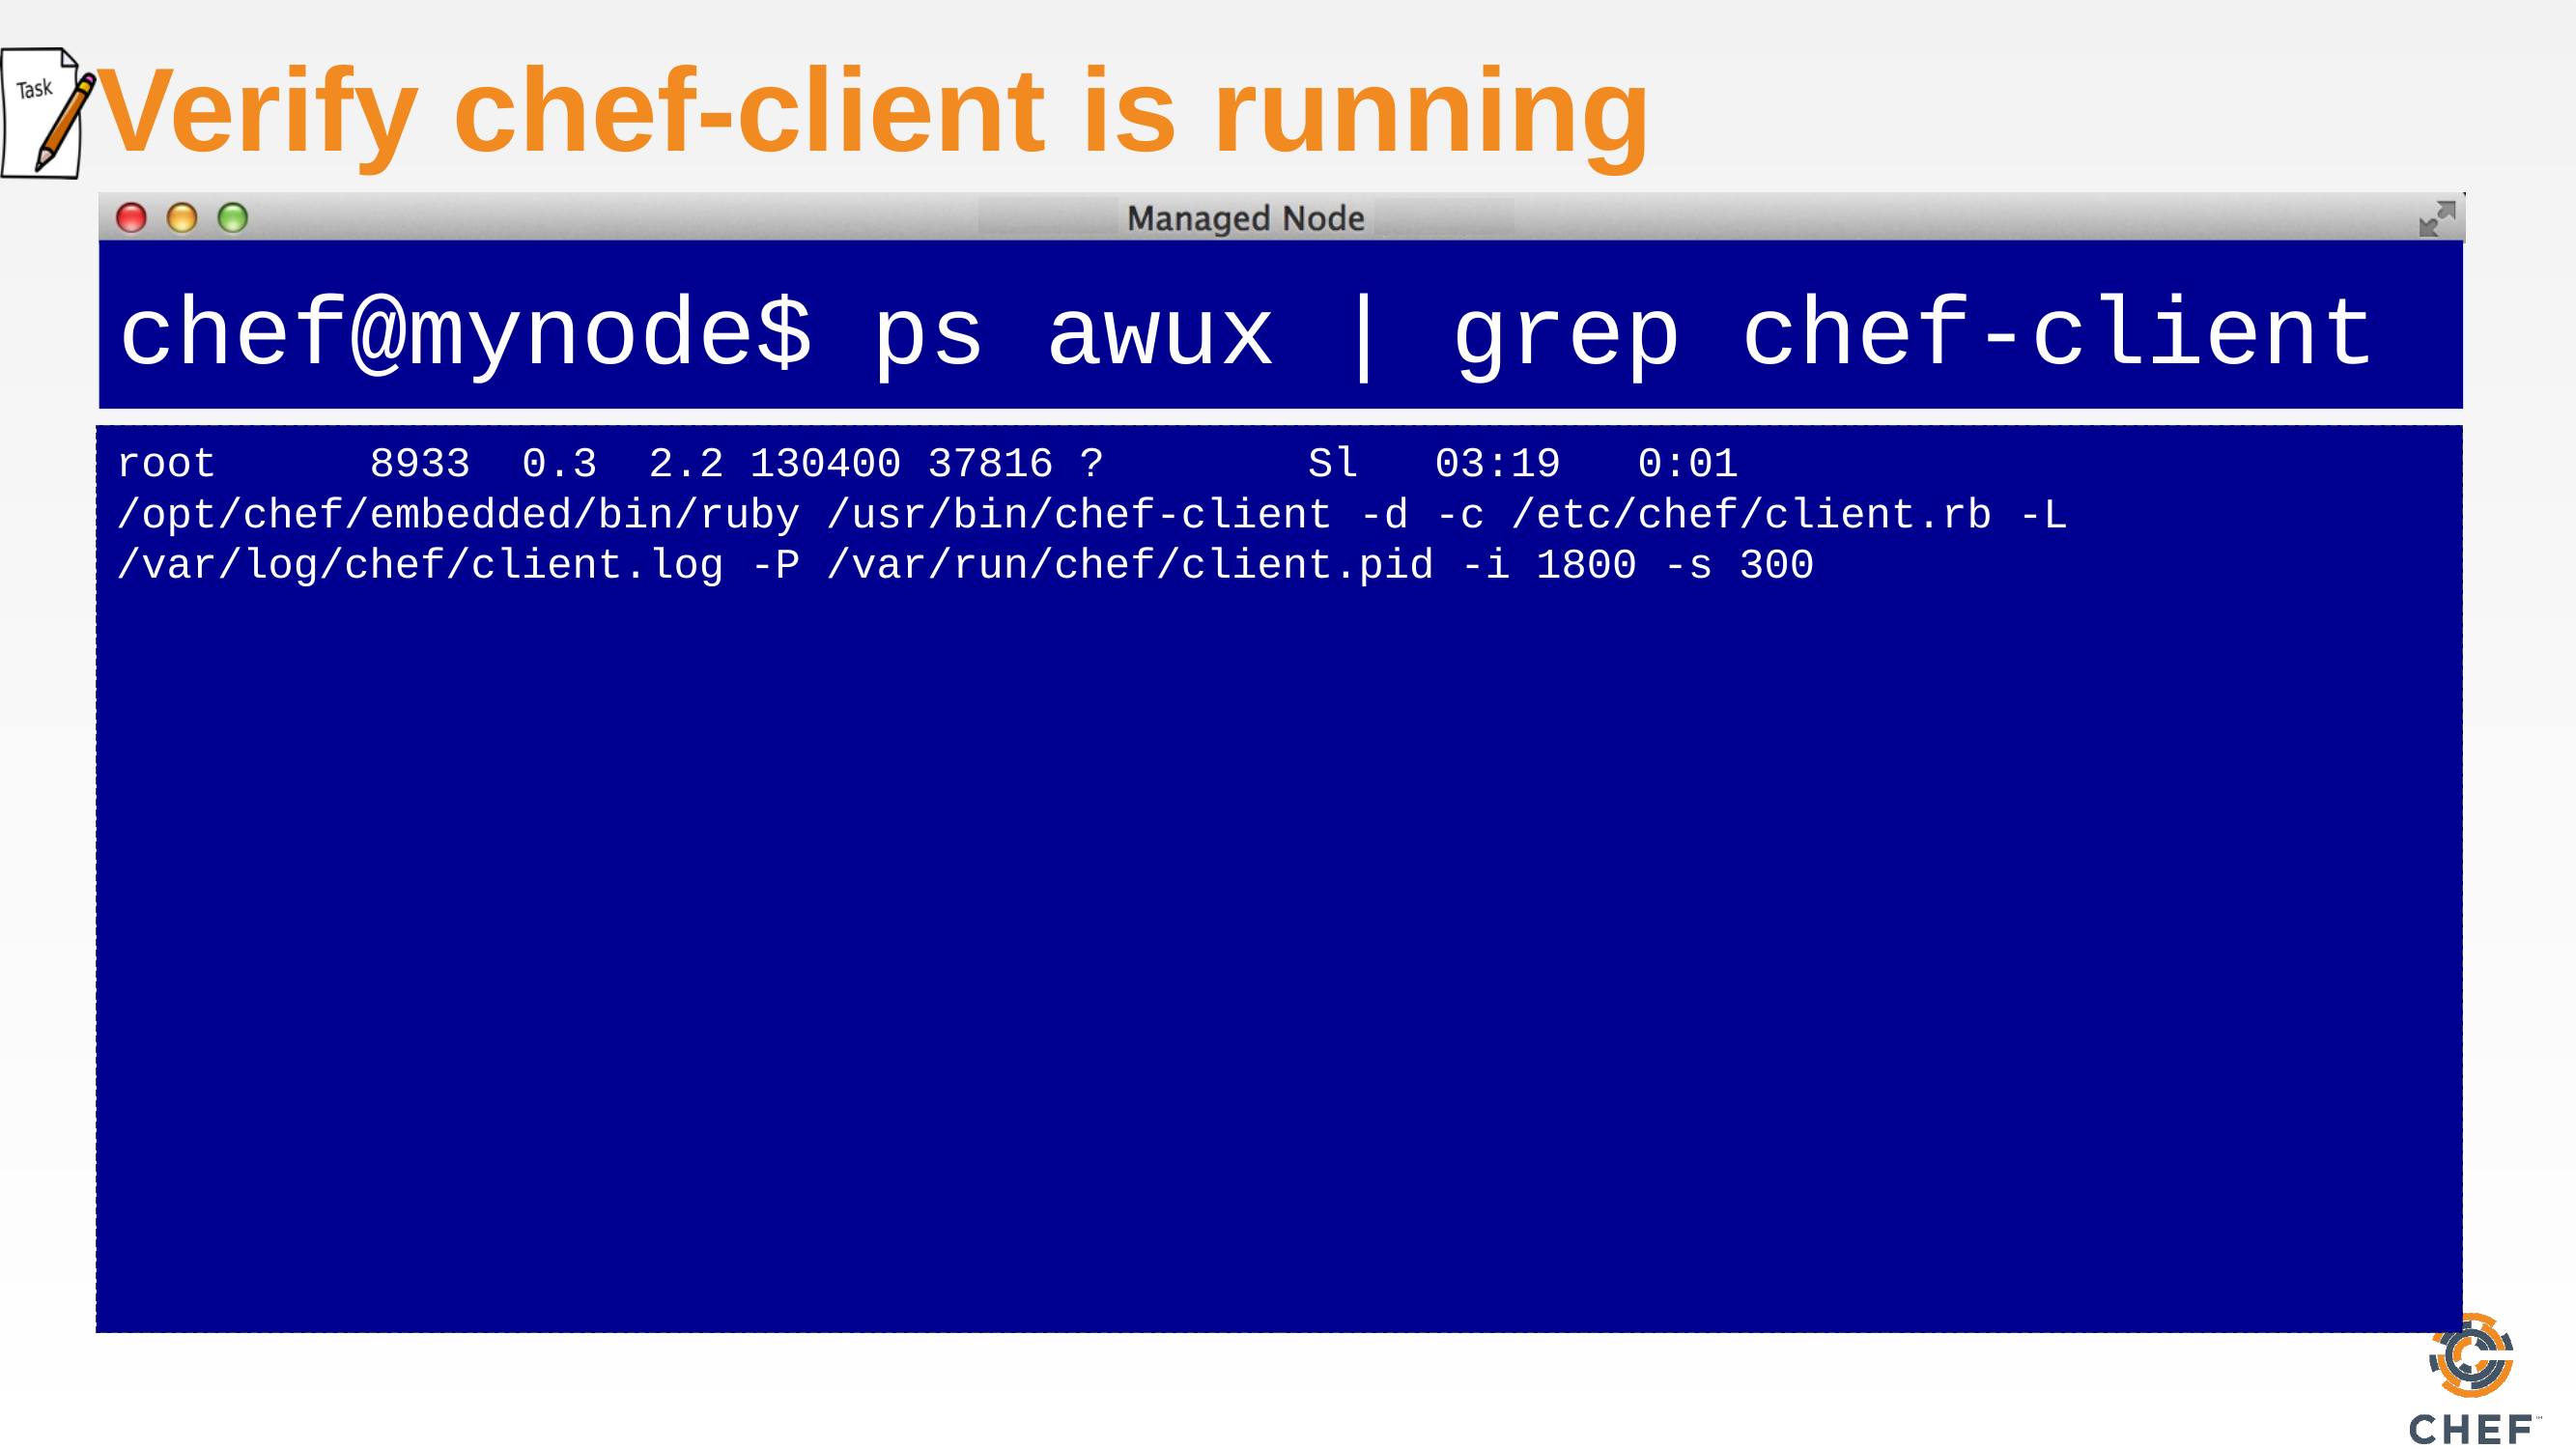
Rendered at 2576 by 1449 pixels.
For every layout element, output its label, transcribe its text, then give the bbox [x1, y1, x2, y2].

title Verify chef-client is running [96, 48, 2463, 180]
picture [2399, 1295, 2550, 1449]
list chef@mynode$ ps awux | grep chef-client [99, 240, 2464, 410]
picture [0, 47, 97, 180]
list root 8933 0.3 2.2 130400 37816 ? Sl 03:19 0:01 /opt/chef/embedded/bin/ruby /usr/bin/chef-client -d -c /etc/chef/client.rb -L /var/log/chef/client.log -P /var/run/chef/client.pid -i 1800 -s 300 [96, 425, 2463, 1333]
picture [99, 192, 2466, 243]
